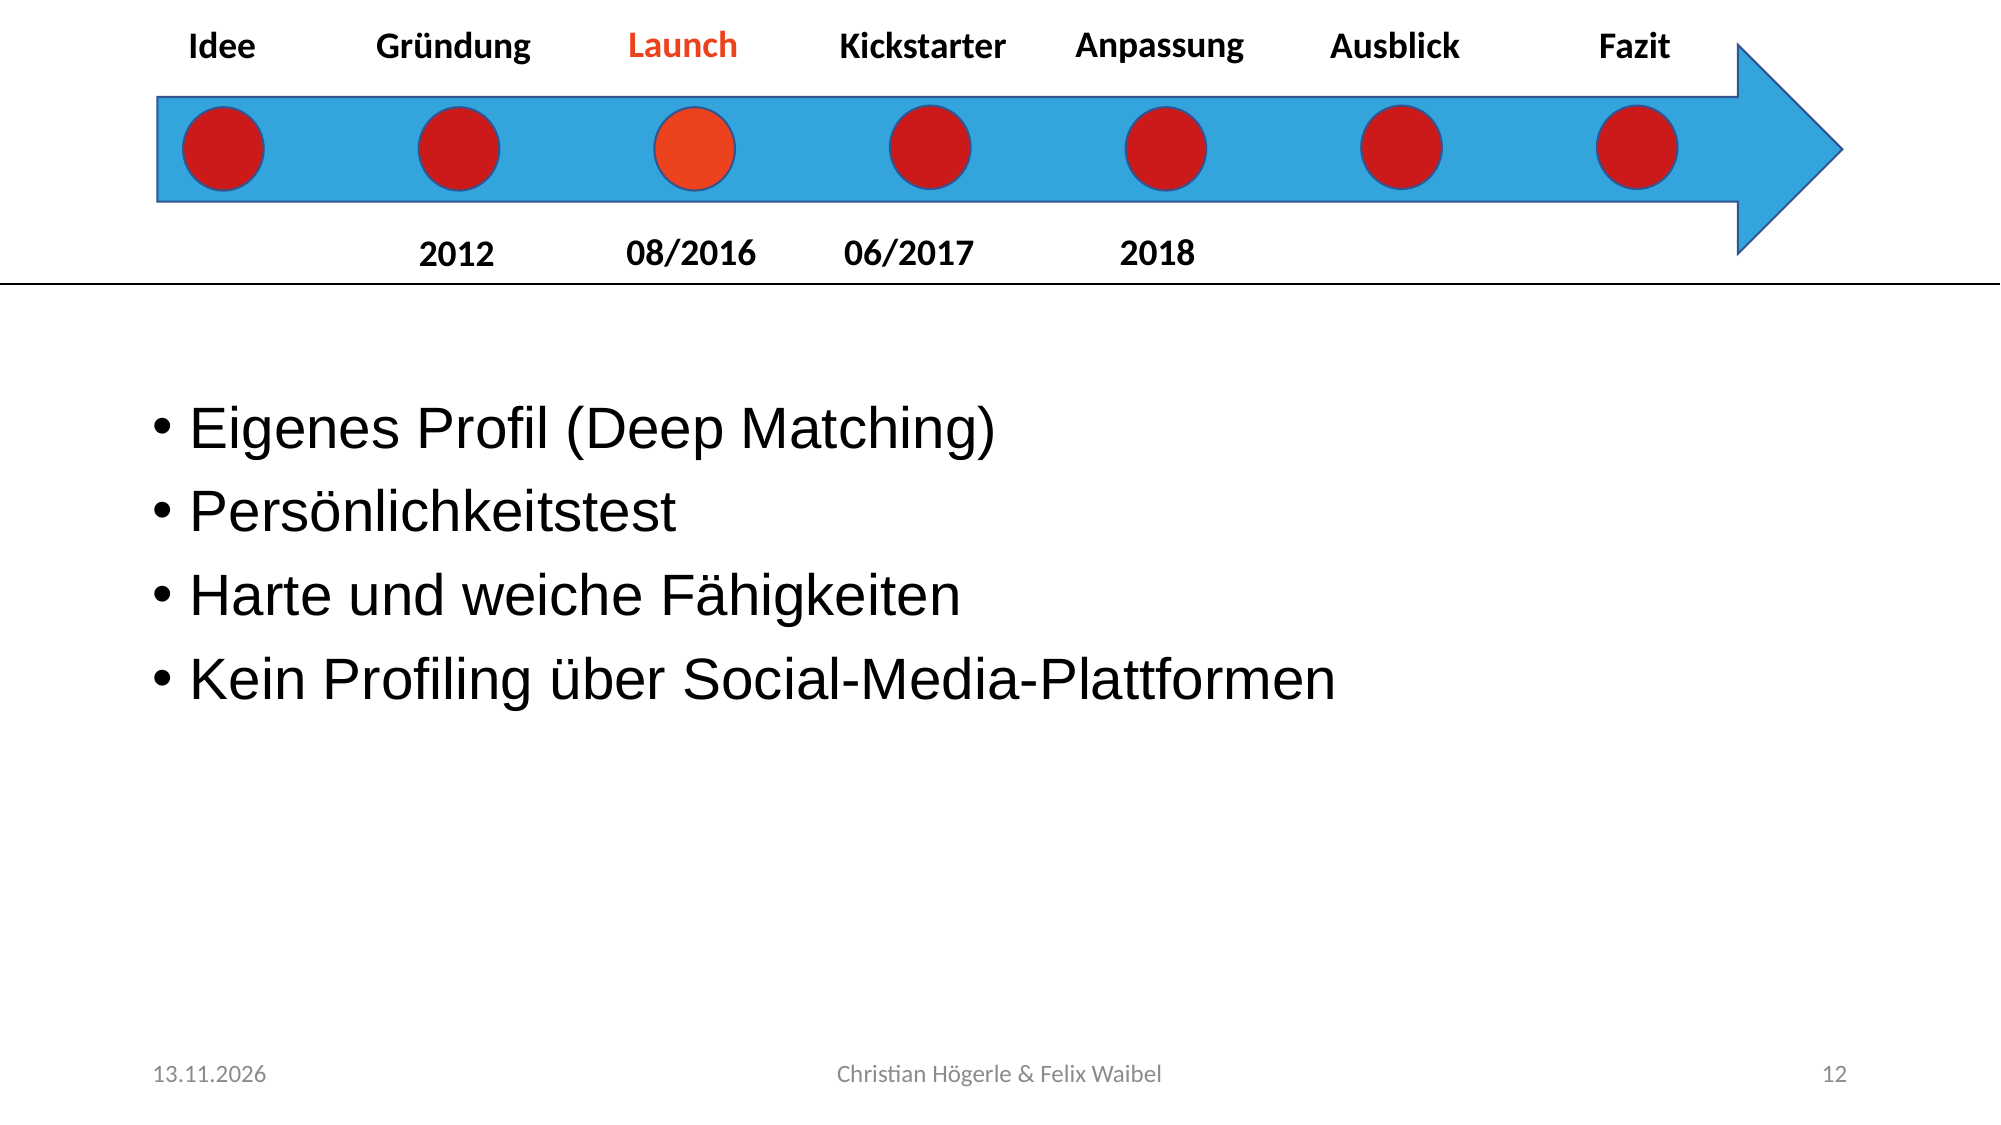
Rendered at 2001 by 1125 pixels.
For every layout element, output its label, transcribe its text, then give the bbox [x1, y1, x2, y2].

list Eigenes Profil (Deep Matching) Persönlichkeitstest Harte und weiche Fähigkeiten Kein Profiling über Social-Media-Plattformen [137, 299, 1863, 1014]
footer Christian Högerle & Felix Waibel [662, 1042, 1338, 1103]
slide_number 12 [1412, 1042, 1863, 1103]
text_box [157, 12, 1843, 283]
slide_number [137, 1042, 588, 1103]
